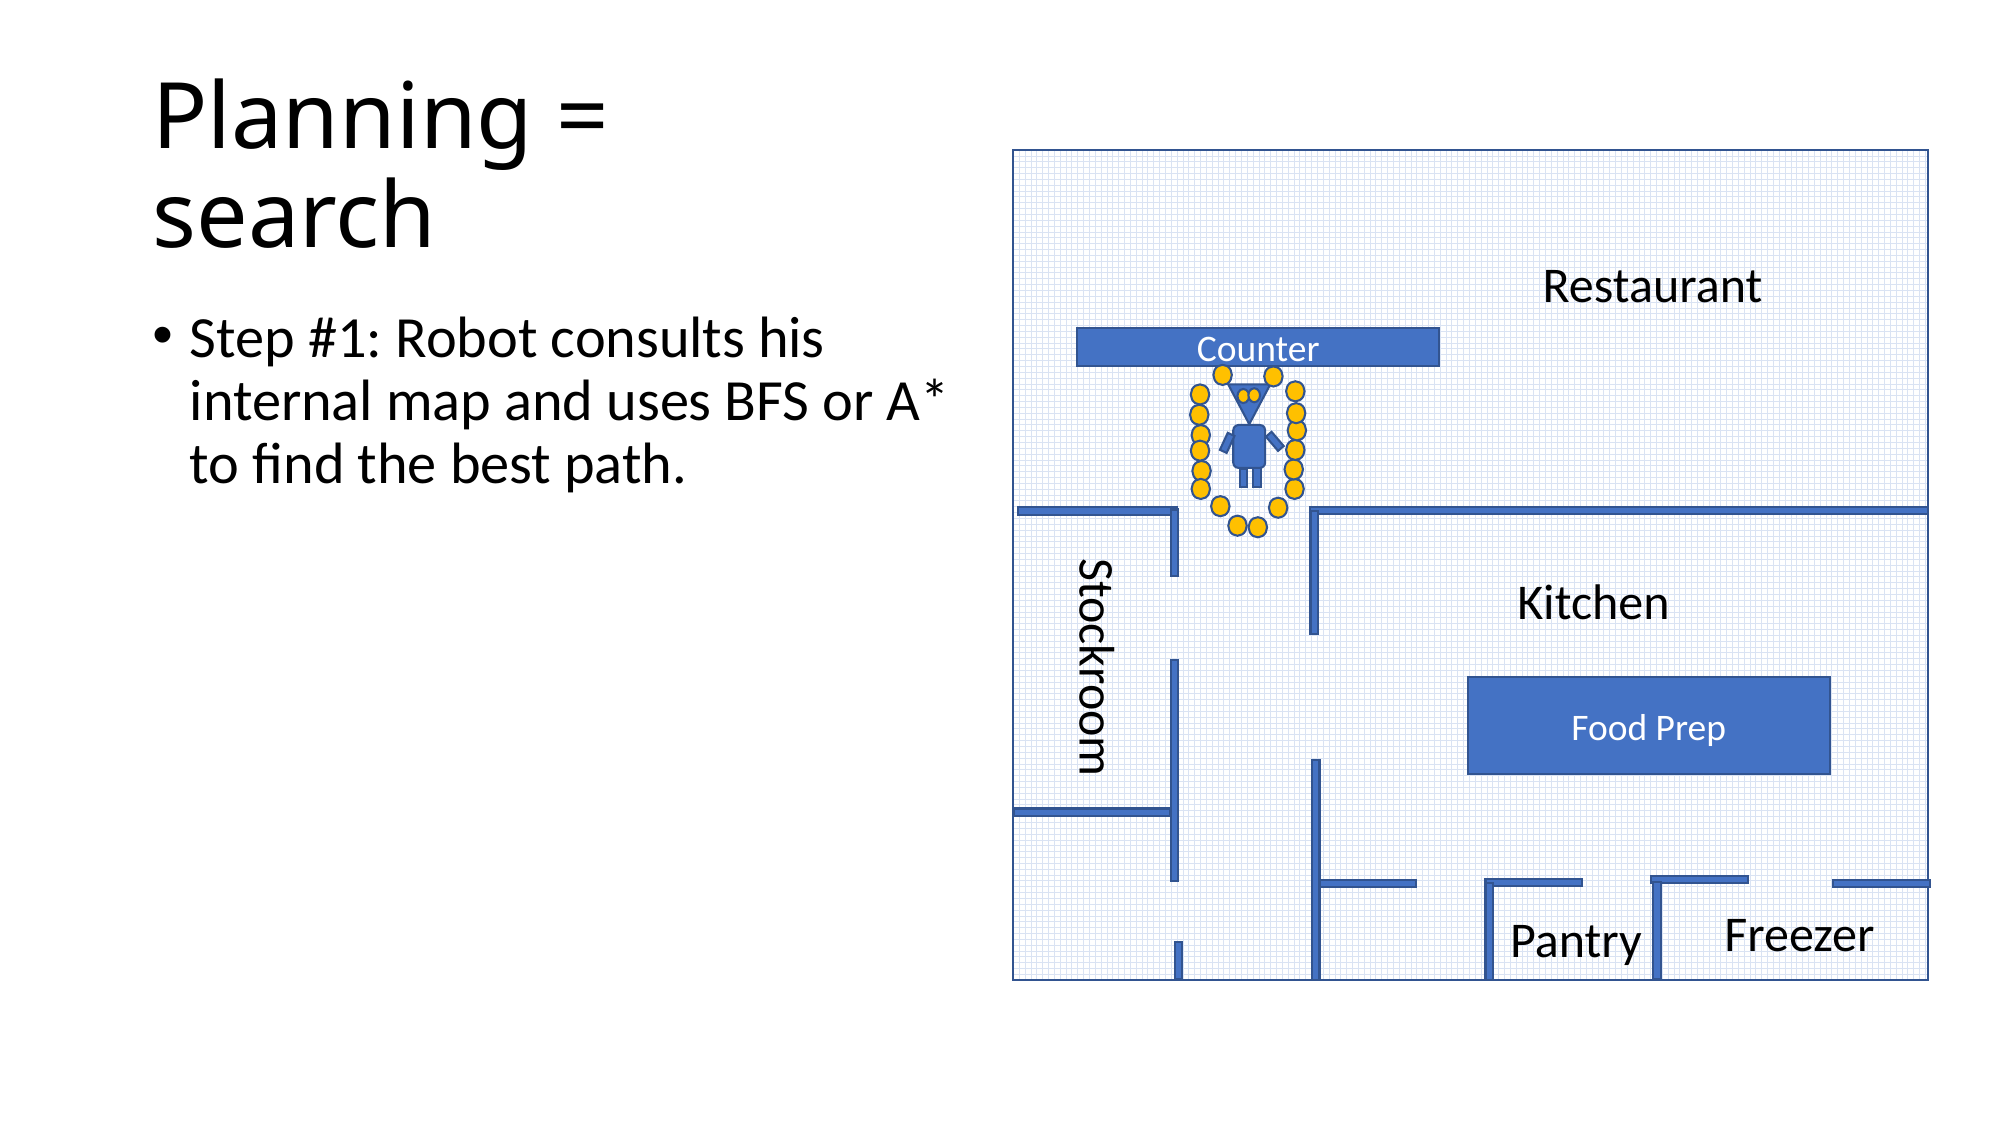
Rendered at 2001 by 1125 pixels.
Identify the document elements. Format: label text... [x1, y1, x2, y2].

text_box [1012, 149, 1929, 981]
text_box [1286, 422, 1308, 442]
text_box [1652, 881, 1662, 980]
text_box [1170, 659, 1179, 882]
text_box [1190, 423, 1212, 443]
text_box [1309, 510, 1319, 635]
text_box [1285, 402, 1307, 425]
text_box [1189, 383, 1211, 405]
text_box Freezer [1709, 893, 1890, 969]
text_box Kitchen [1502, 562, 1685, 638]
text_box [1188, 403, 1210, 425]
text_box [1017, 506, 1178, 516]
text_box [1189, 439, 1211, 461]
text_box [1191, 459, 1212, 480]
text_box [1190, 477, 1212, 501]
list Step #1: Robot consults his internal map and uses BFS or A* to find the best path. [137, 299, 988, 1014]
text_box Restaurant [1527, 245, 1778, 320]
text_box [1319, 879, 1417, 888]
text_box [1263, 365, 1284, 386]
text_box [1284, 479, 1305, 501]
text_box [1650, 875, 1749, 884]
text_box Counter [1076, 327, 1440, 367]
text_box [1013, 807, 1171, 817]
text_box [1309, 506, 1929, 515]
text_box [1247, 516, 1269, 539]
text_box Pantry [1495, 899, 1657, 975]
text_box [1285, 440, 1306, 462]
text_box [1212, 363, 1233, 387]
text_box [1832, 879, 1931, 888]
text_box [1227, 514, 1248, 537]
text_box [1210, 495, 1231, 518]
text_box [1174, 941, 1183, 980]
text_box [1223, 384, 1279, 488]
text_box [1484, 882, 1494, 981]
text_box [1170, 508, 1179, 577]
text_box [1484, 878, 1583, 887]
text_box Food Prep [1467, 676, 1831, 775]
text_box [1267, 496, 1289, 519]
text_box Stockroom [1062, 543, 1137, 792]
text_box [1285, 380, 1306, 403]
title Planning = search [137, 59, 893, 278]
text_box [1311, 759, 1321, 981]
text_box [1283, 459, 1305, 481]
